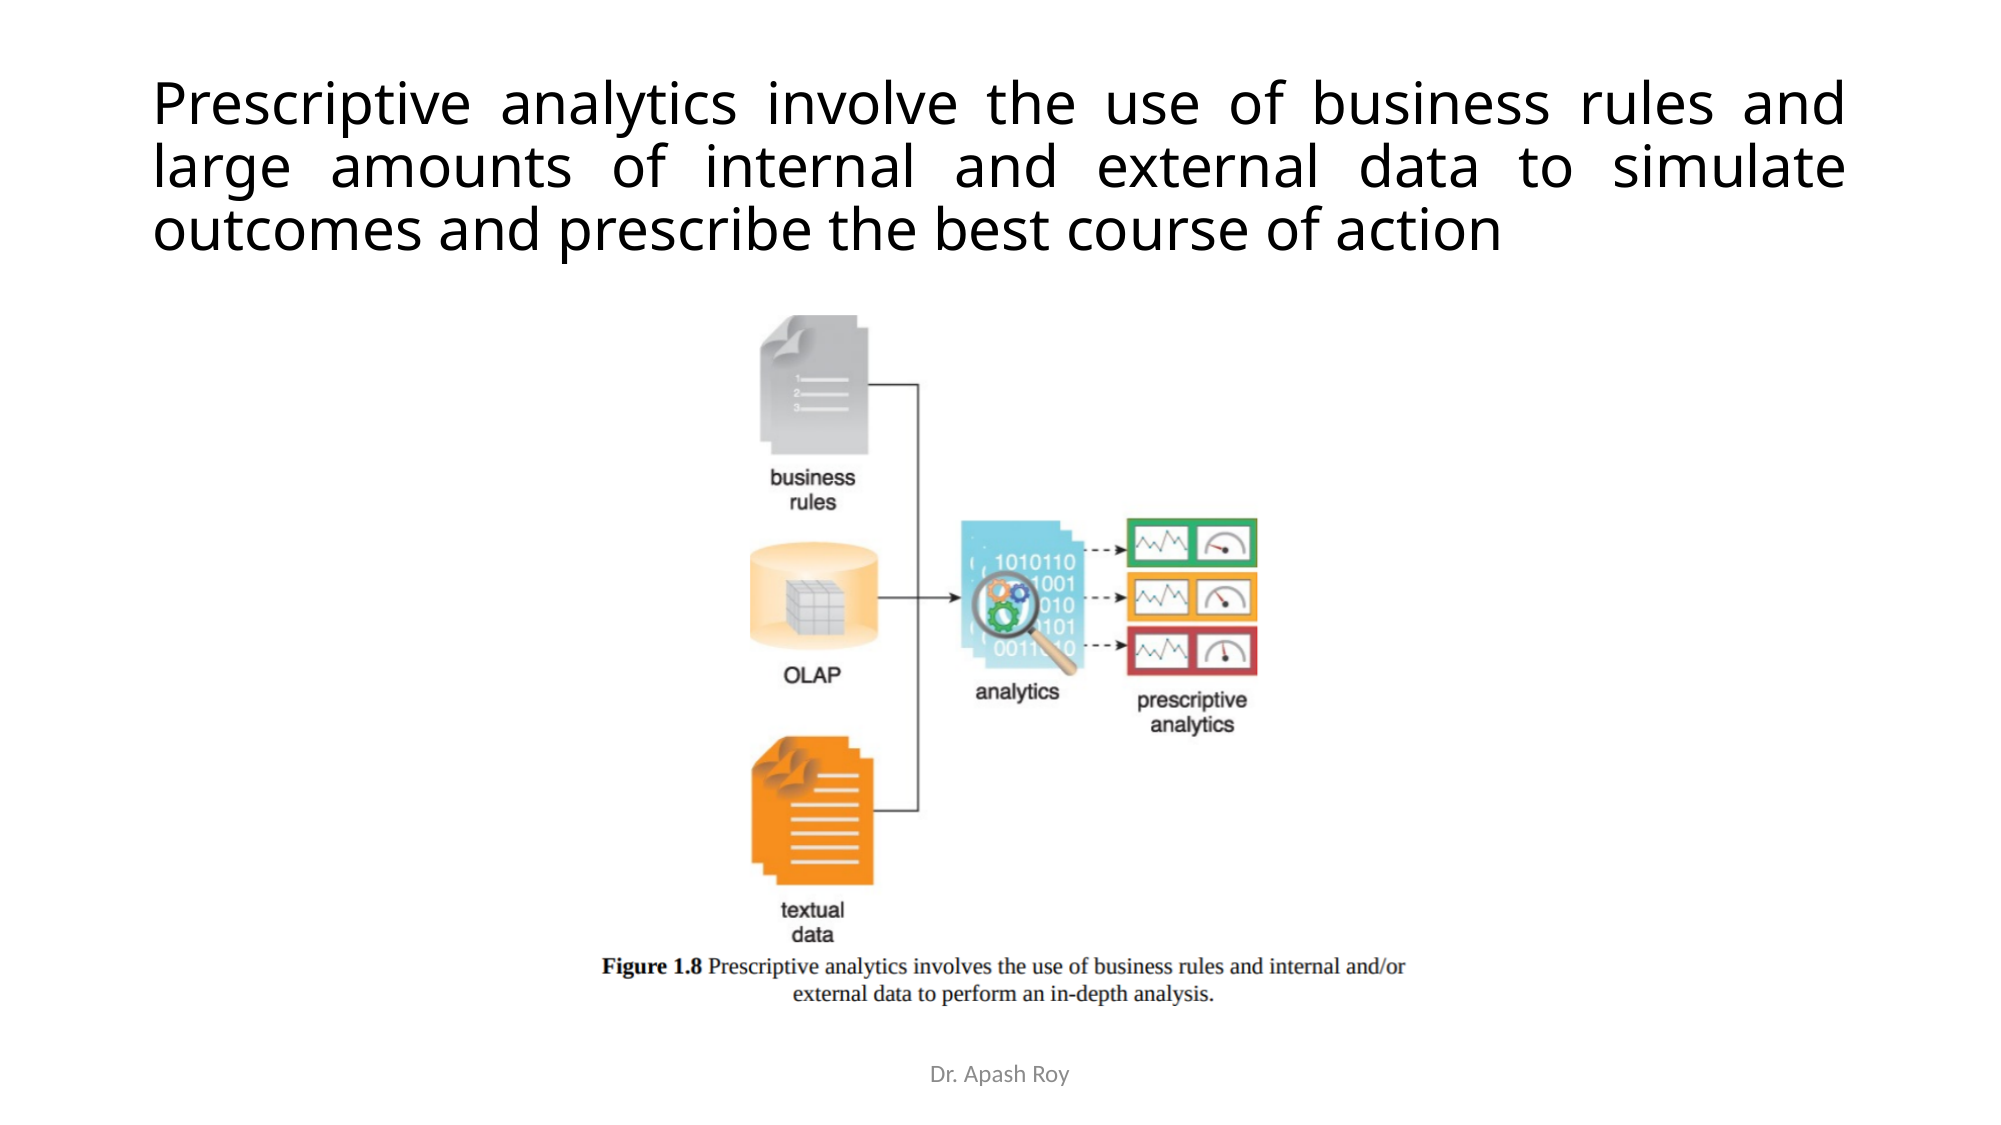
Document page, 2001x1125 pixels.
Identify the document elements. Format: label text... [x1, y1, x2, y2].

title Prescriptive analytics involve the use of business rules and large amounts of internal and external data to simulate outcomes and prescribe the best course of action [137, 59, 1863, 278]
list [556, 299, 1444, 1014]
footer Dr. Apash Roy [662, 1042, 1338, 1103]
